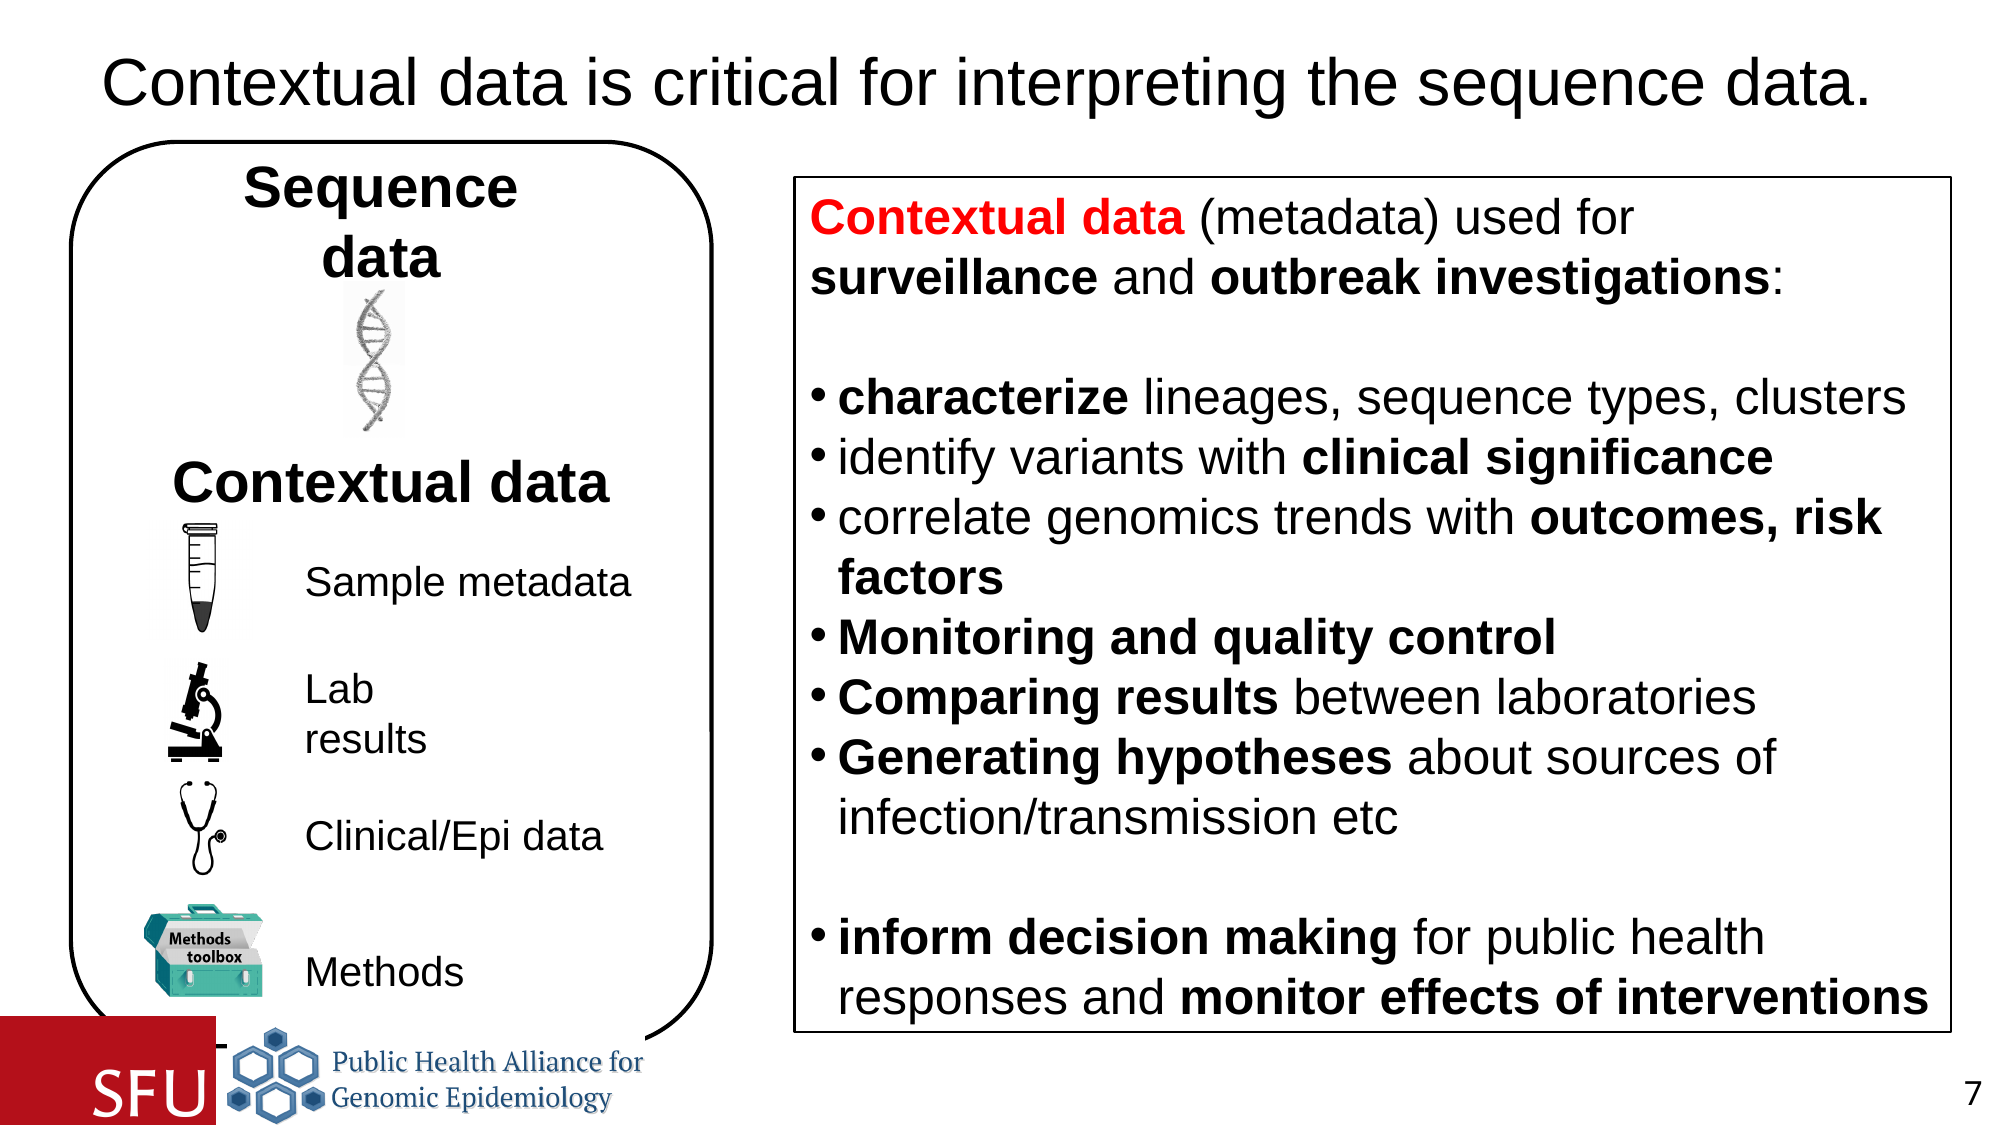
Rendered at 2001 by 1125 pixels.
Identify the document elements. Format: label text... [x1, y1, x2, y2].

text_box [85, 141, 697, 1004]
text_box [0, 1015, 646, 1125]
text_box [697, 194, 712, 994]
text_box Contextual data is critical for interpreting the sequence data. [86, 31, 1968, 126]
text_box [70, 195, 85, 993]
text_box [92, 1004, 690, 1038]
slide_number 7 [1933, 1065, 1998, 1125]
text_box Contextual data (metadata) used for surveillance and outbreak investigations: characterize lineages, sequence types, clusters identify variants with clinical significance correlate genomics trends with outcomes, risk factors Monitoring and quality control Comparing results between laboratories Generating hypotheses about sources of infection/transmission etc inform decision making for public health responses and monitor effects of interventions [794, 176, 1952, 1032]
